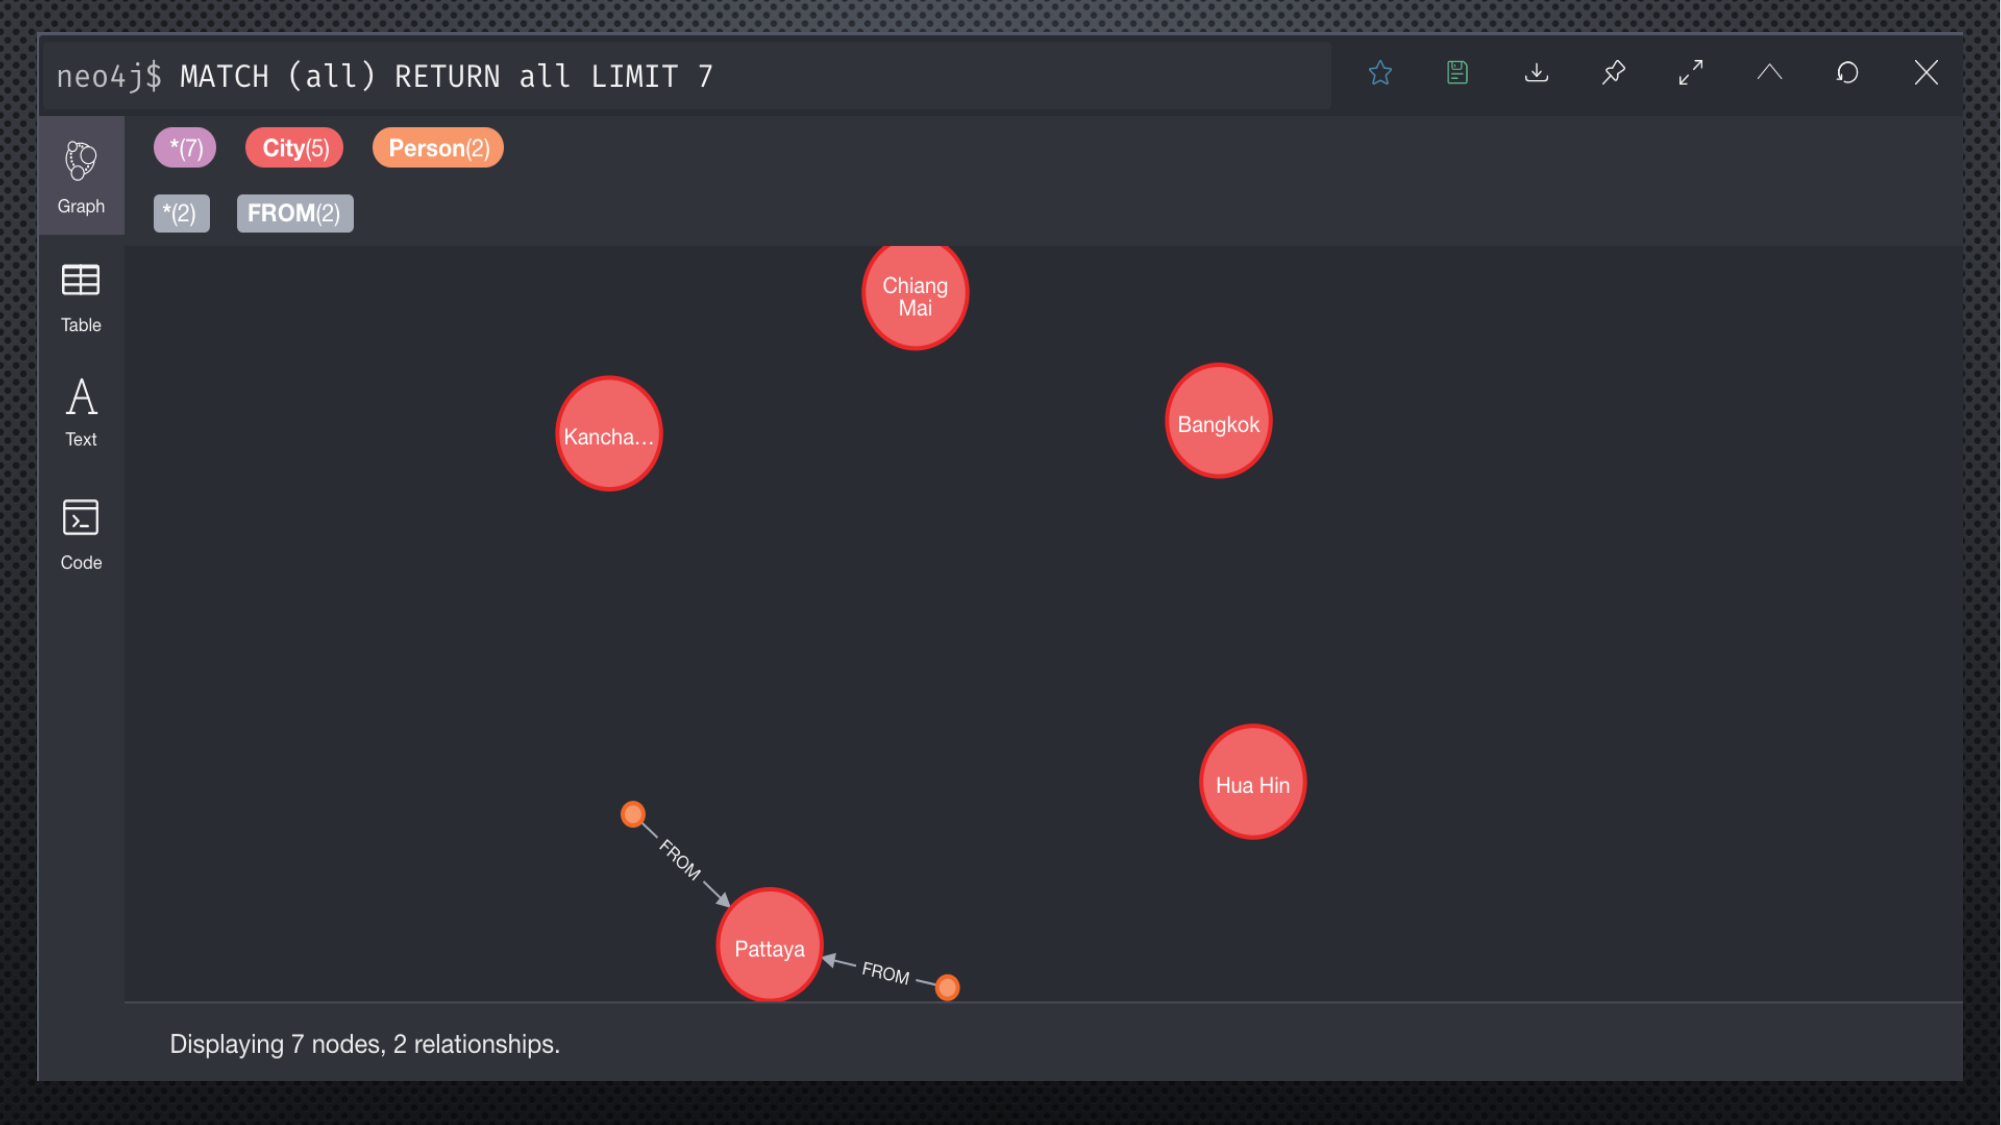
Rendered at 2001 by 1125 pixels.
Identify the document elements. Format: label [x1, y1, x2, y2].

picture [37, 32, 1963, 1081]
